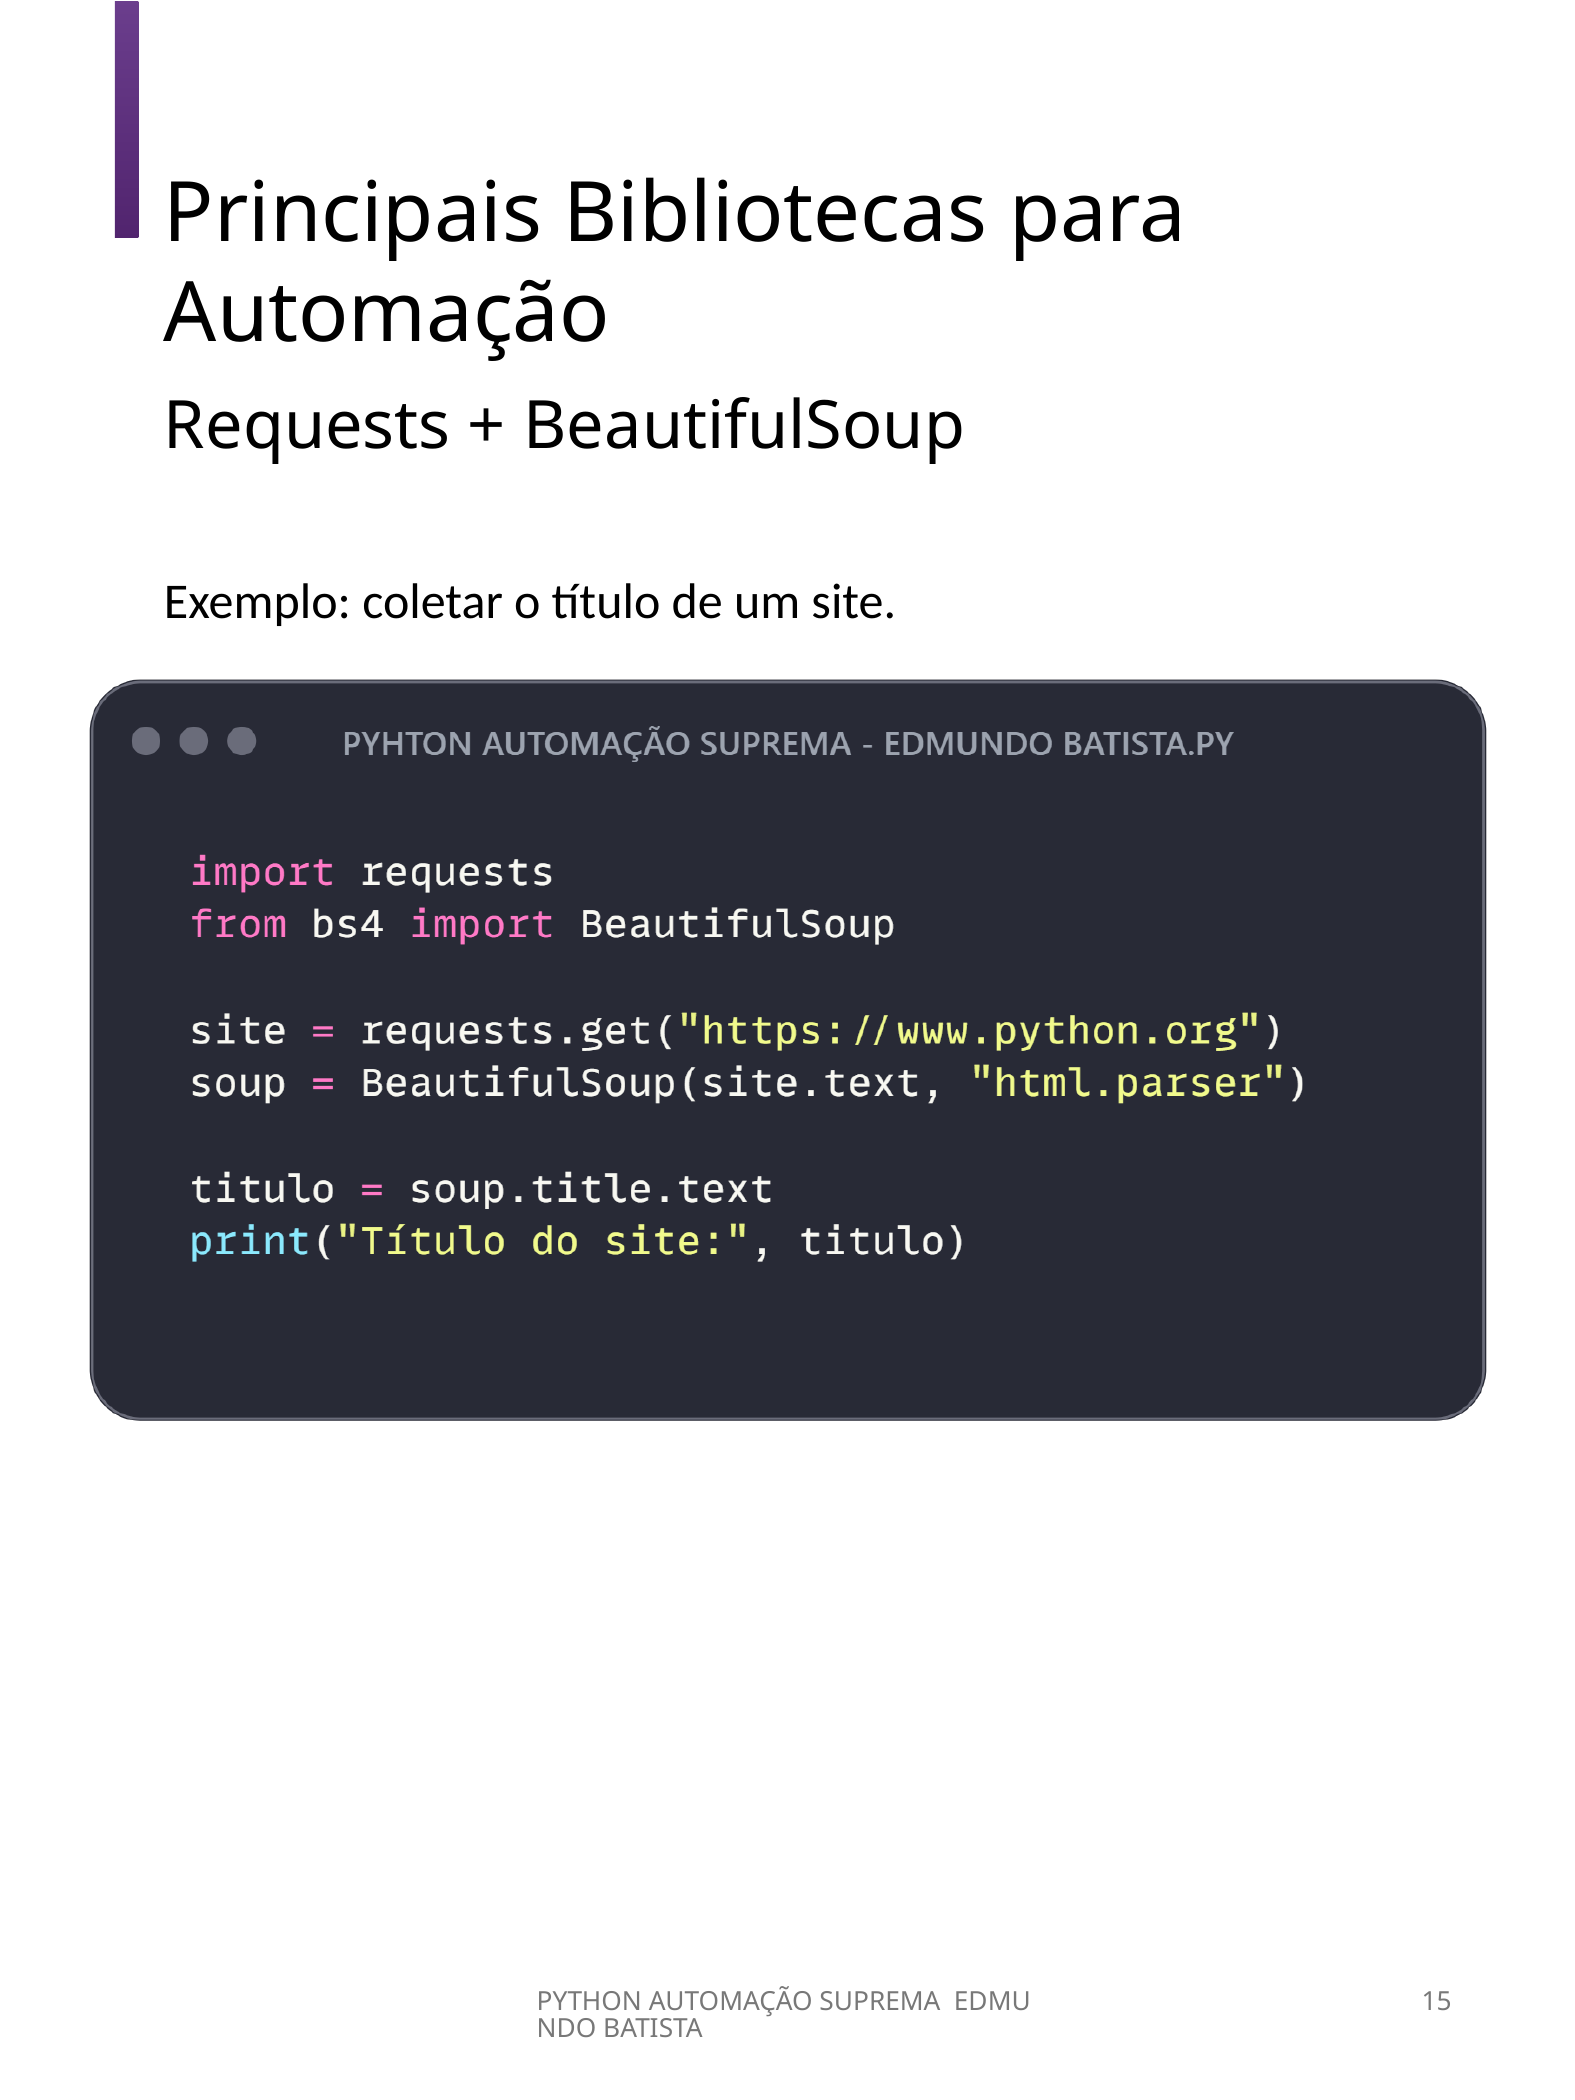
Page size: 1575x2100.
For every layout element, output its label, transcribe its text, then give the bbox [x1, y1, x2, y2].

text_box Principais Bibliotecas para Automação [149, 150, 1575, 366]
slide_number 15 [1112, 1946, 1467, 2059]
text_box [113, 0, 140, 239]
picture [0, 606, 1575, 1494]
text_box Requests + BeautifulSoup [149, 374, 1575, 470]
text_box Exemplo: coletar o título de um site. [149, 560, 1431, 606]
footer PYTHON AUTOMAÇÃO SUPREMA EDMUNDO BATISTA [521, 1946, 1054, 2059]
